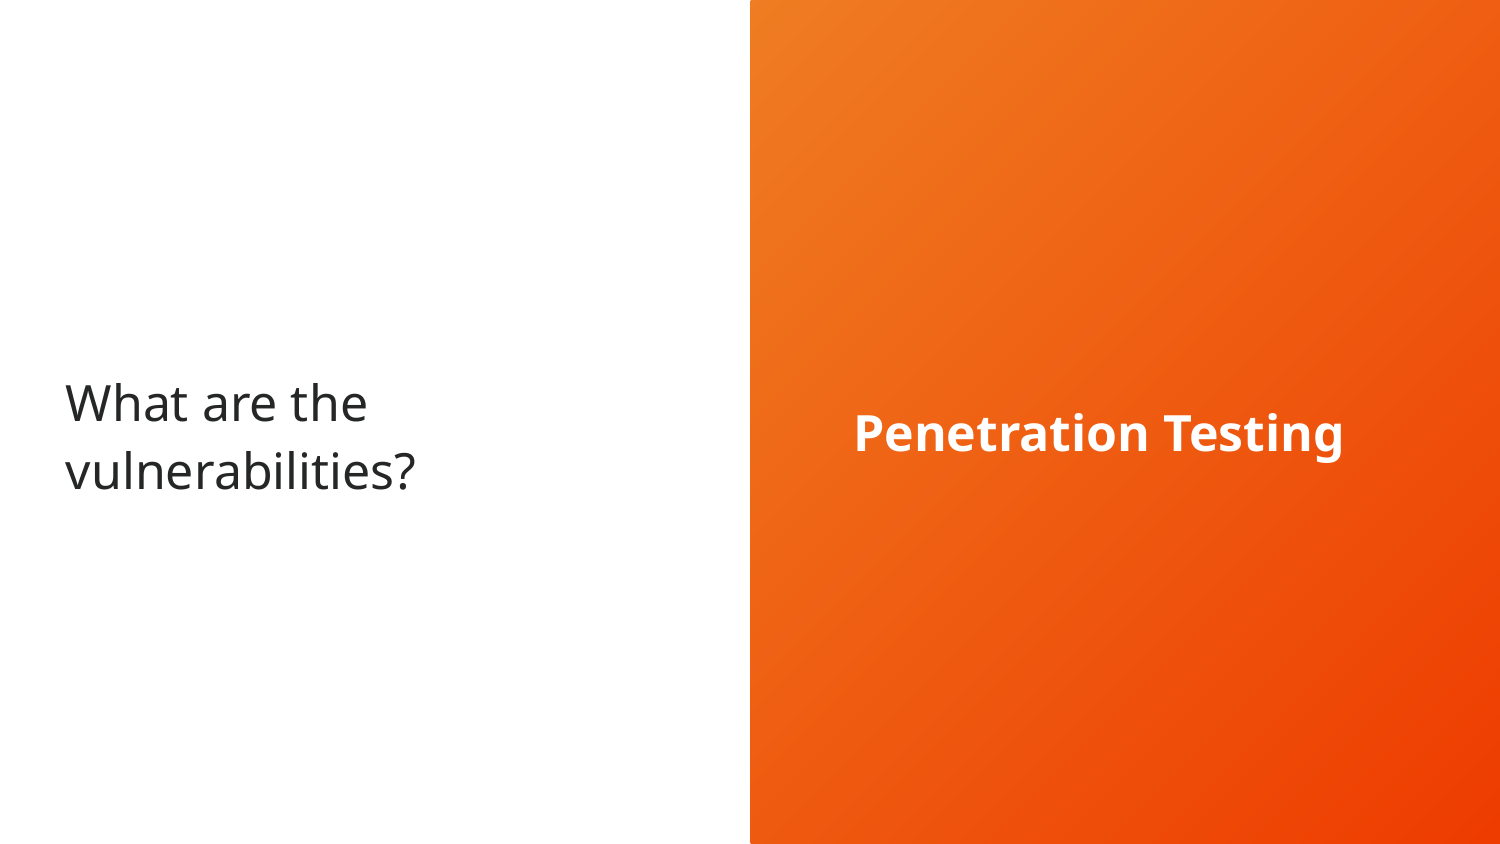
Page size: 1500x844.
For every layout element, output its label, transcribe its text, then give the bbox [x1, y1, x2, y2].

list What are the vulnerabilities? [50, 97, 706, 765]
title Penetration Testing [838, 97, 1413, 765]
